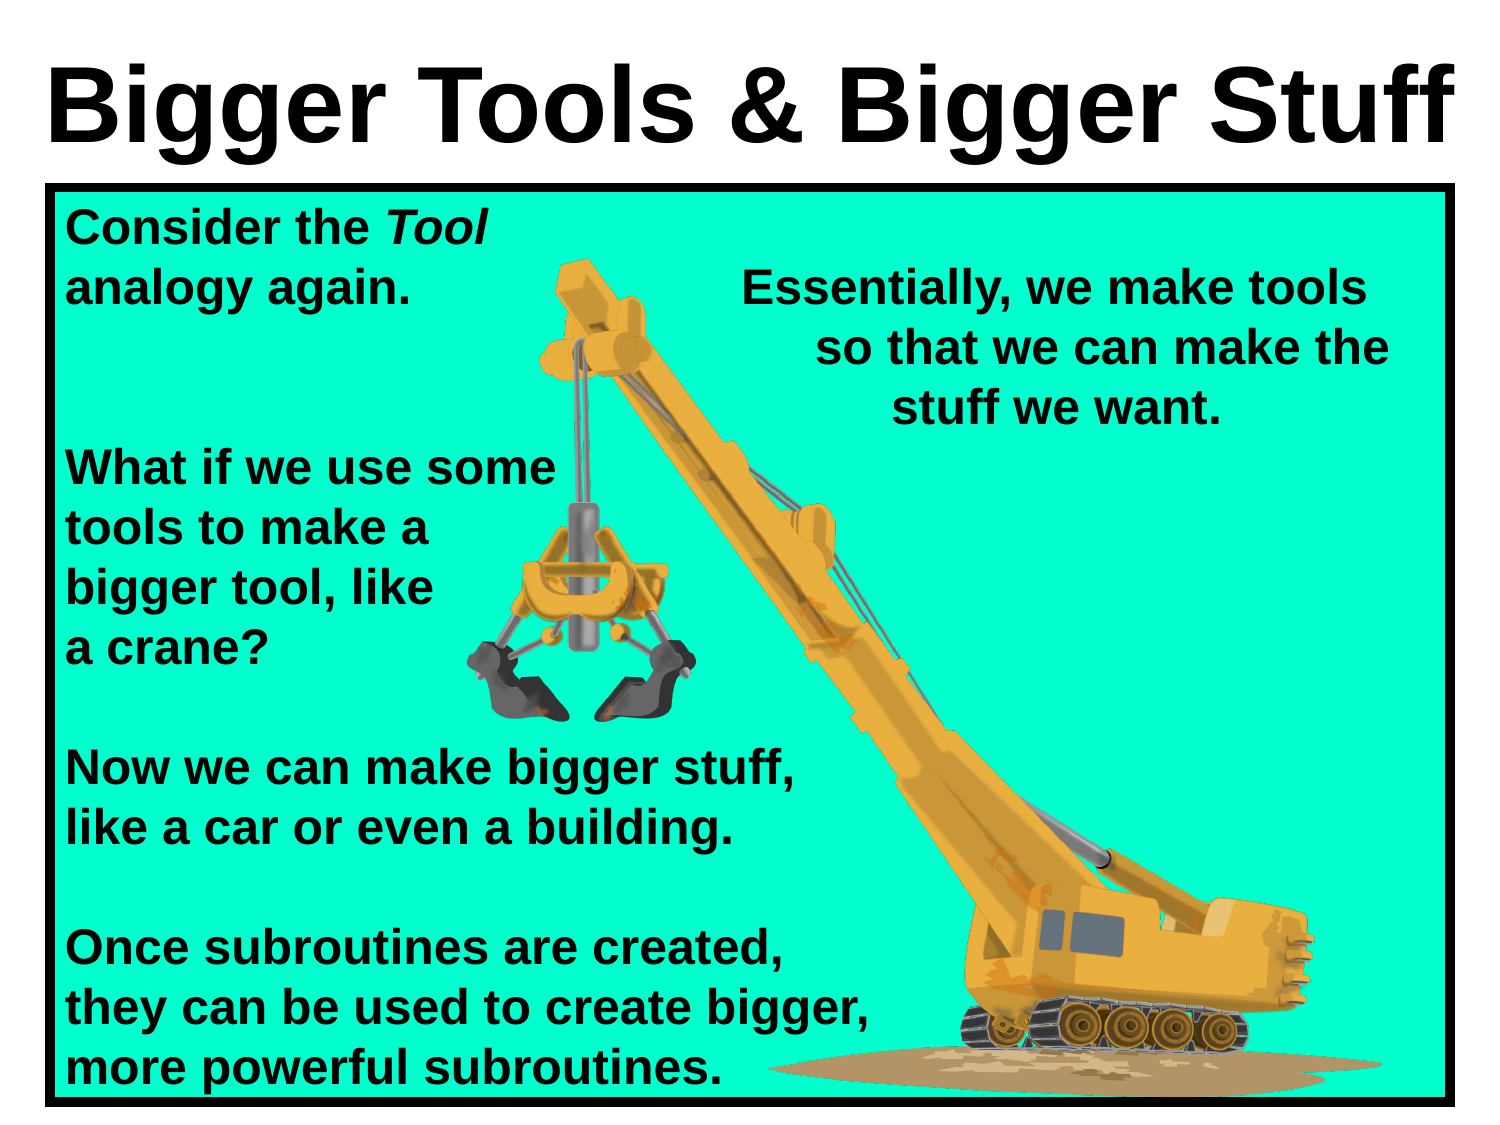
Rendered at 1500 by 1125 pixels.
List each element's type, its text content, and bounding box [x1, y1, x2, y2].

picture [259, 250, 1500, 1125]
text_box Consider the Tool analogy again. Essentially, we make tools so that we can make the stuff we want. What if we use some tools to make a bigger tool, like a crane? Now we can make bigger stuff, like a car or even a building. Once subroutines are created, they can be used to create bigger, more powerful subroutines. [50, 187, 1450, 1103]
title Bigger Tools & Bigger Stuff [0, 0, 1500, 200]
